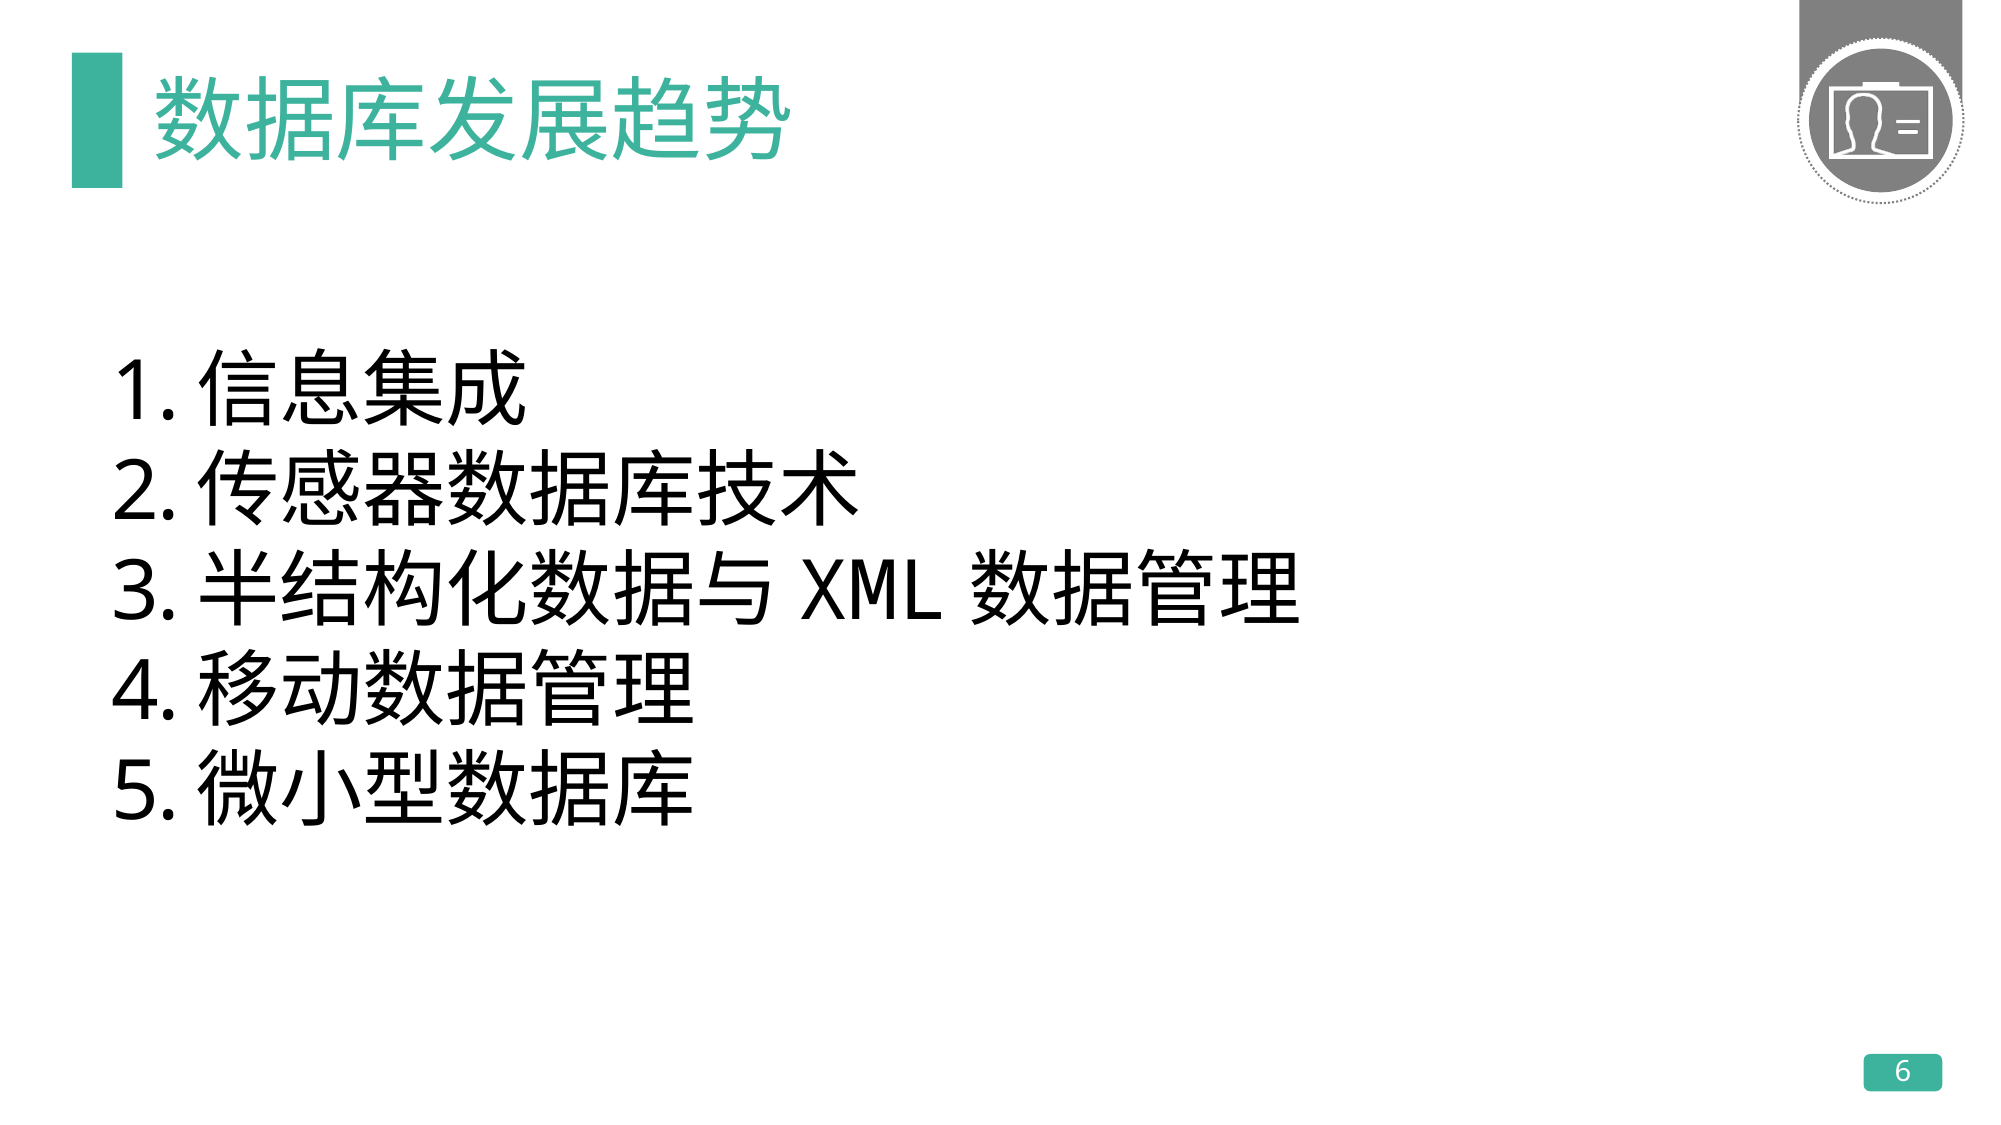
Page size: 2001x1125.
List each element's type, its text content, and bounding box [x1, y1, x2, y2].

title 数据库发展趋势 [137, 59, 1863, 188]
slide_number 6 [1677, 1042, 2000, 1103]
picture [1863, 82, 1933, 159]
text_box 信息集成 传感器数据库技术 半结构化数据与XML数据管理 移动数据管理 微小型数据库 [96, 328, 1365, 844]
